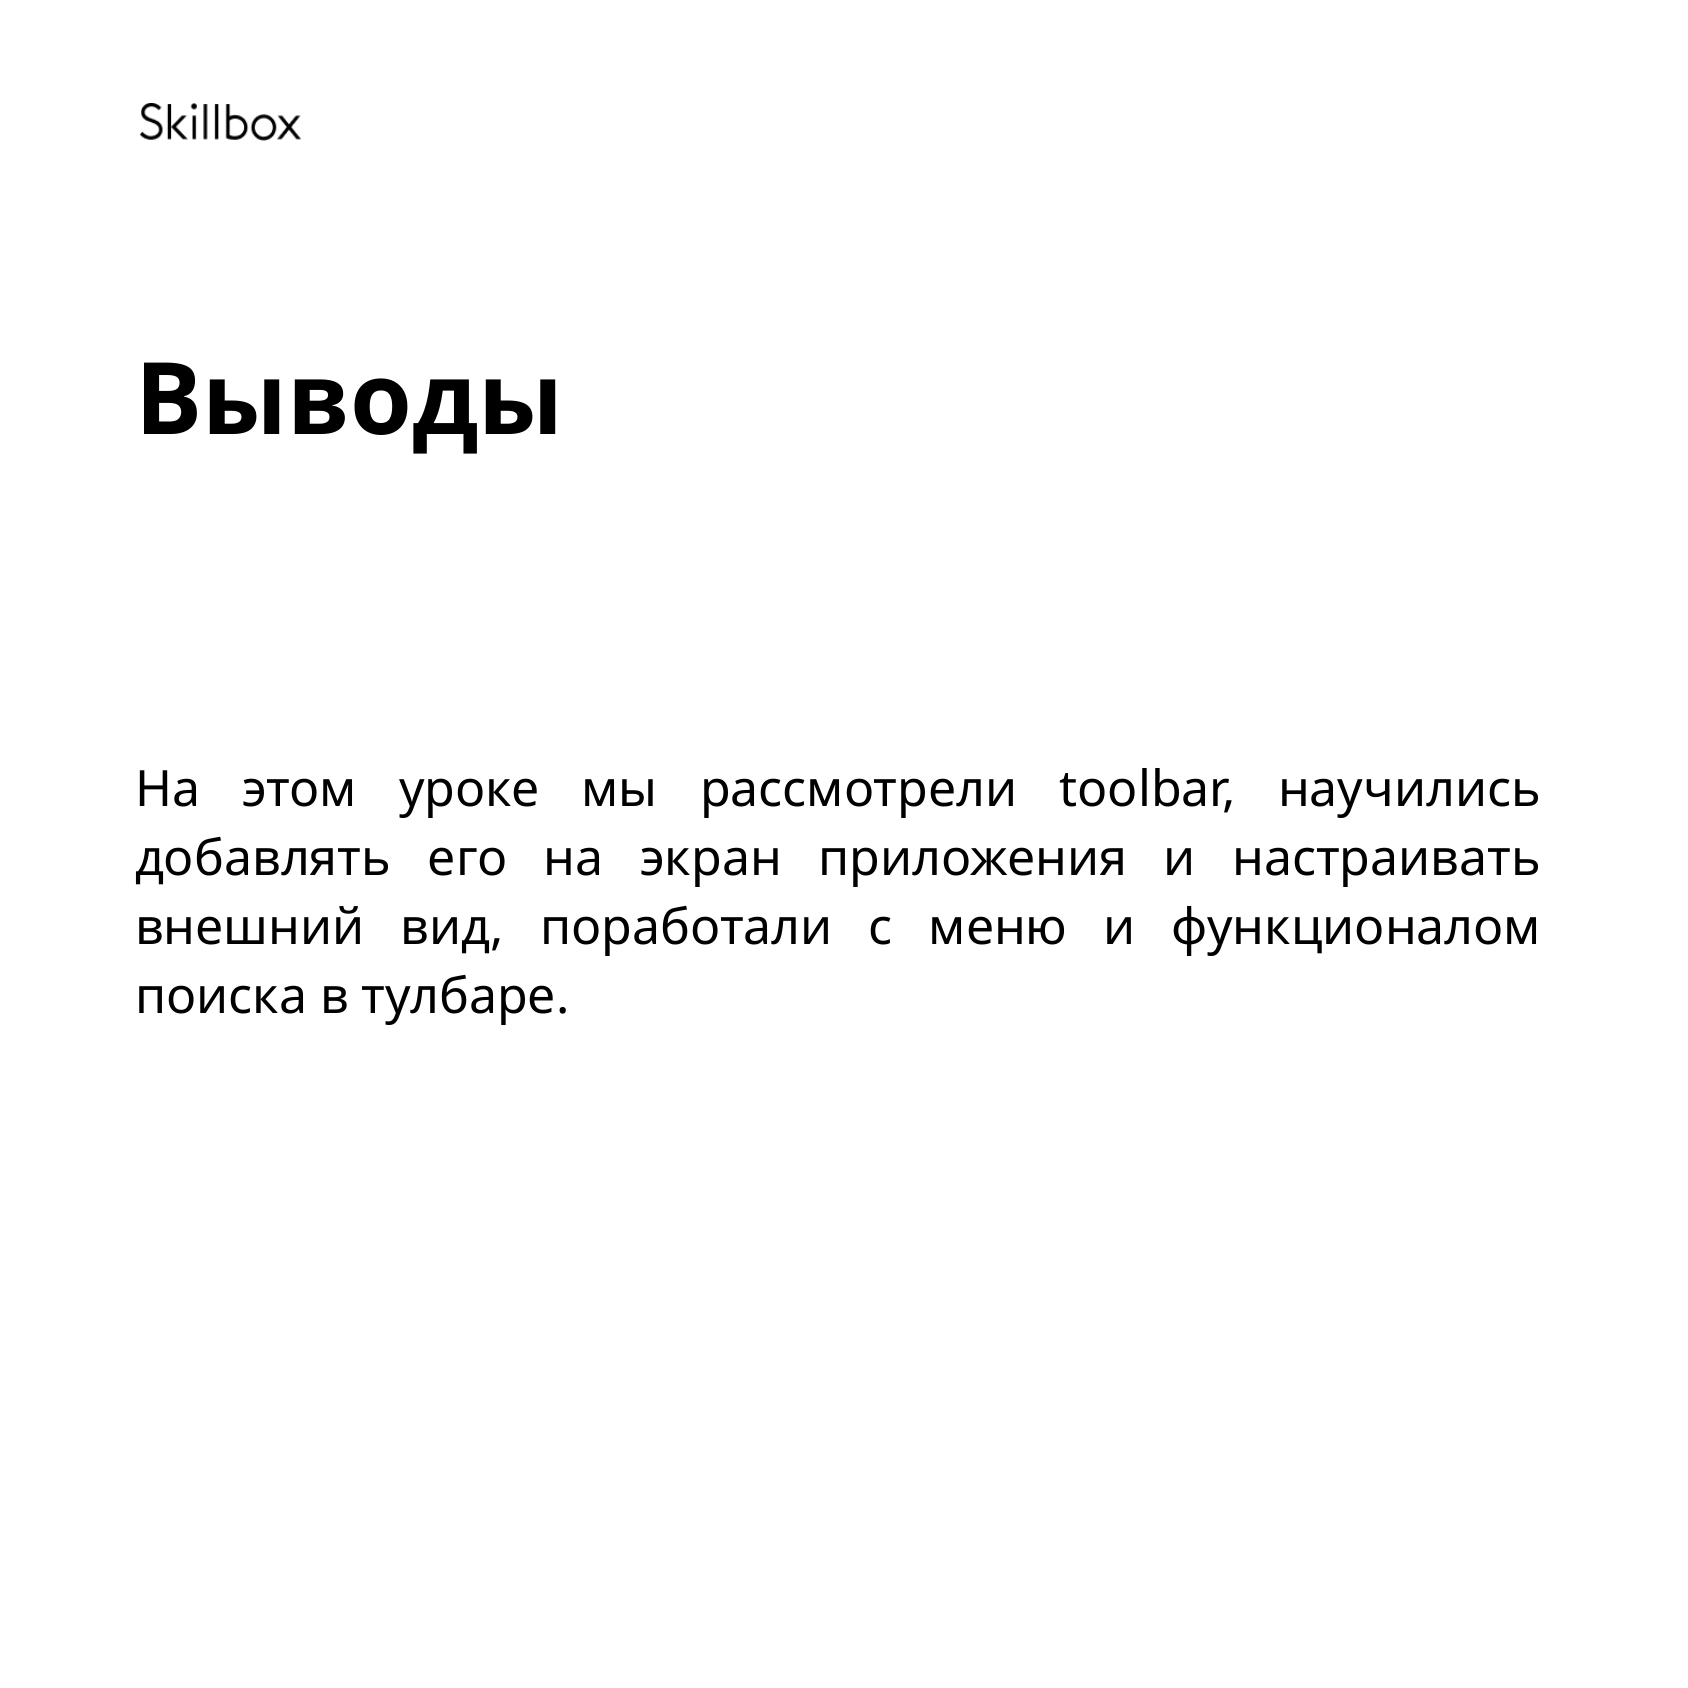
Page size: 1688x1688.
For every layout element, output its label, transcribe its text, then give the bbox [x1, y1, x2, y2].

text_box Выводы [134, 334, 1542, 693]
text_box На этом уроке мы рассмотрели toolbar, научились добавлять его на экран приложения и настраивать внешний вид, поработали с меню и функционалом поиска в тулбаре. [134, 747, 1542, 1548]
picture [140, 103, 301, 141]
